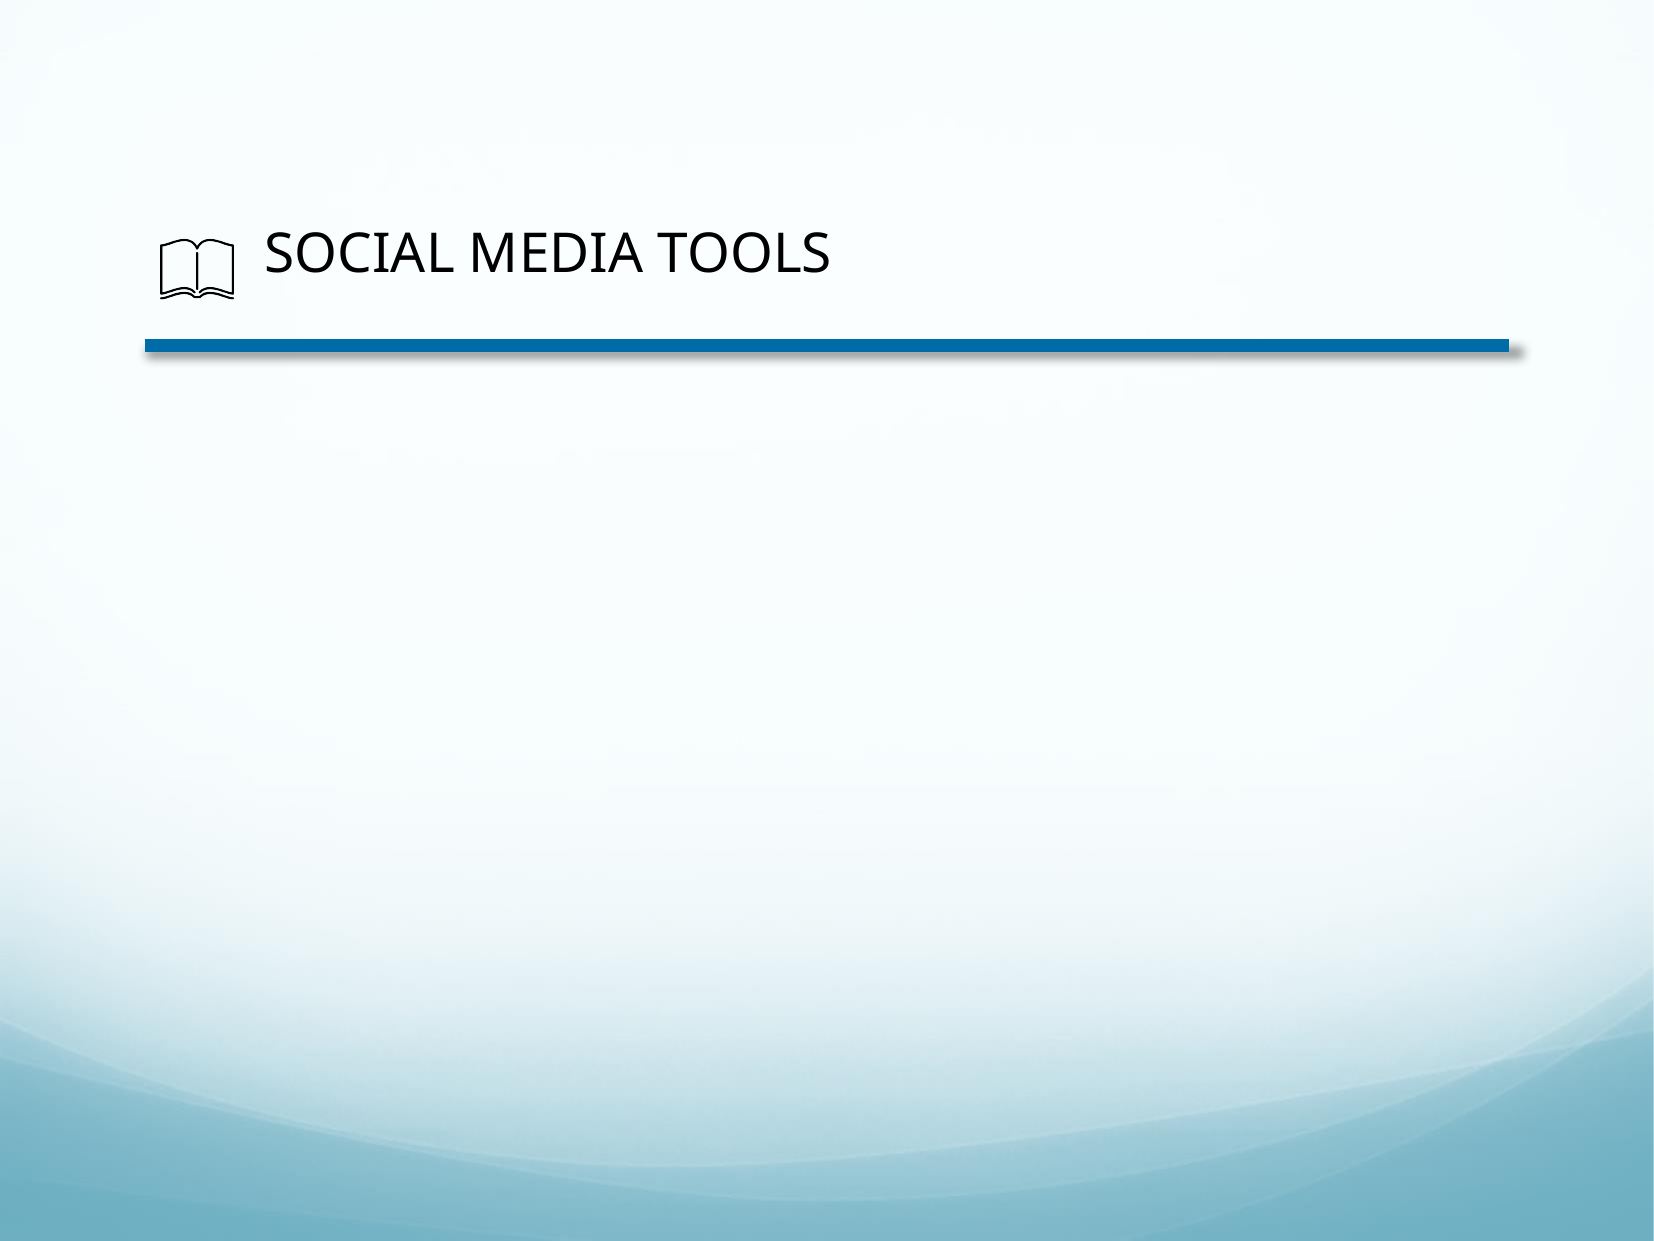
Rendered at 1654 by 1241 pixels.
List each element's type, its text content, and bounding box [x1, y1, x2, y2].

text_box SOCIAL MEDIA TOOLS [249, 217, 971, 312]
picture [0, 0, 1654, 1241]
